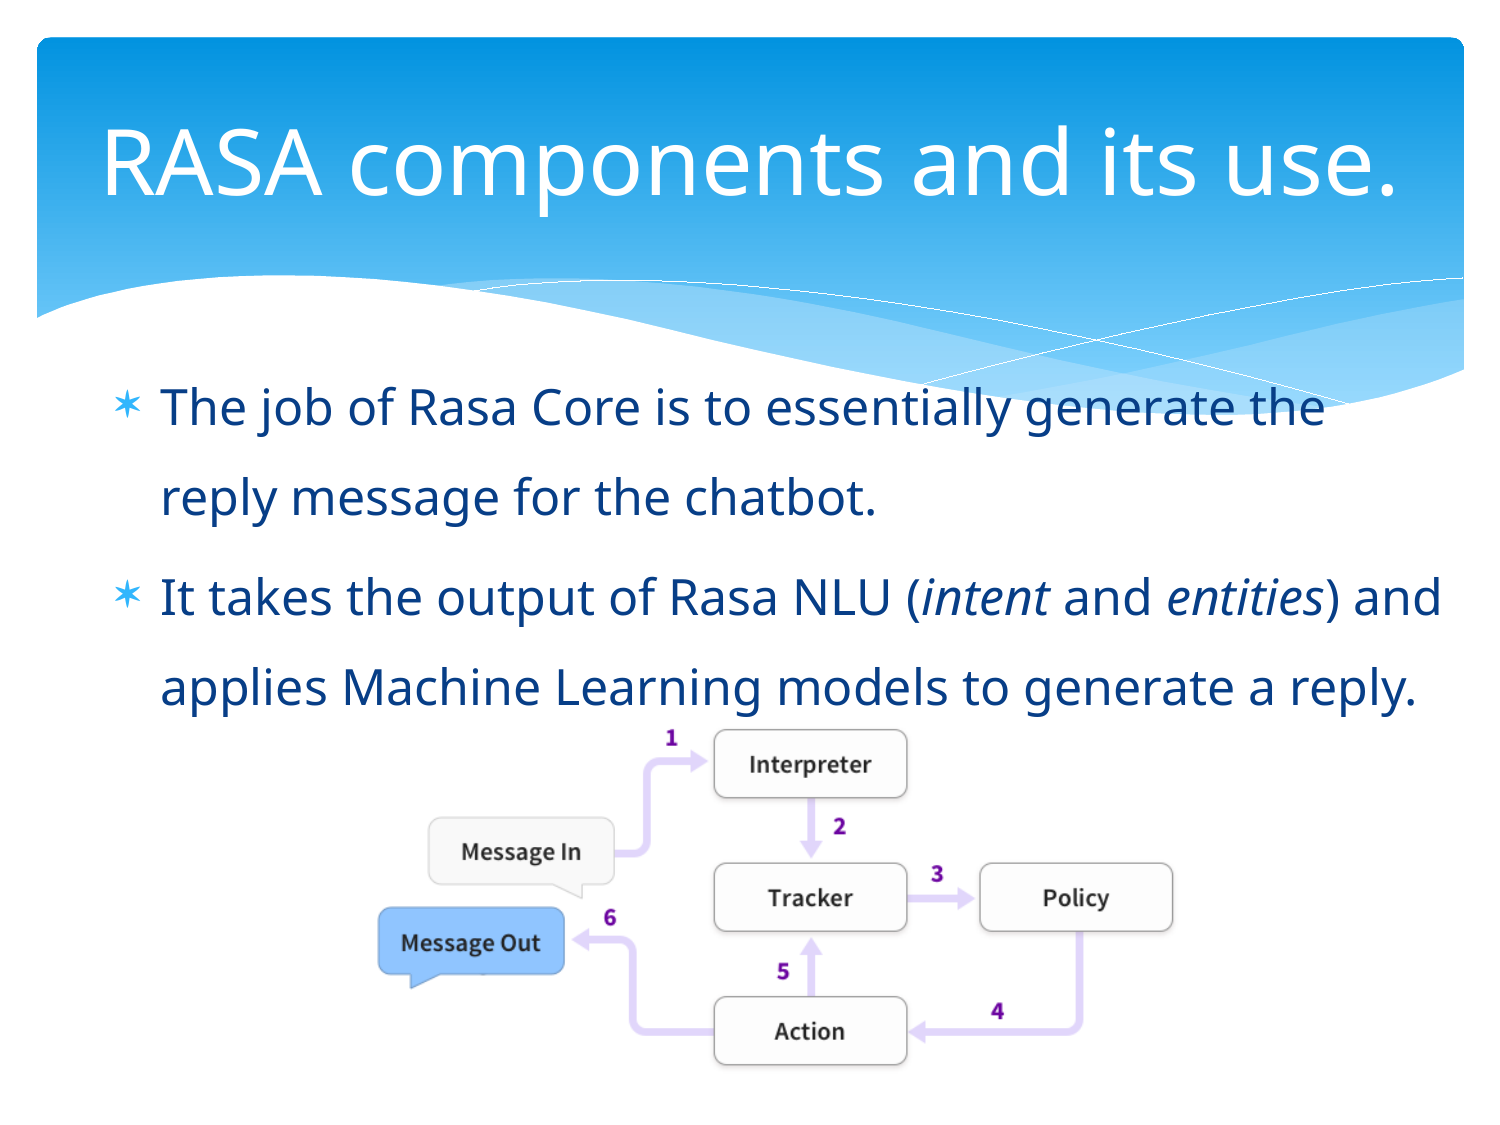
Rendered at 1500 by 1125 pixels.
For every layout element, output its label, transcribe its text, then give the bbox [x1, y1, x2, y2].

picture [312, 665, 1235, 1123]
list The job of Rasa Core is to essentially generate the reply message for the chatbot. It takes the output of Rasa NLU (intent and entities) and applies Machine Learning models to generate a reply. [100, 338, 1471, 734]
title RASA components and its use. [75, 55, 1425, 261]
